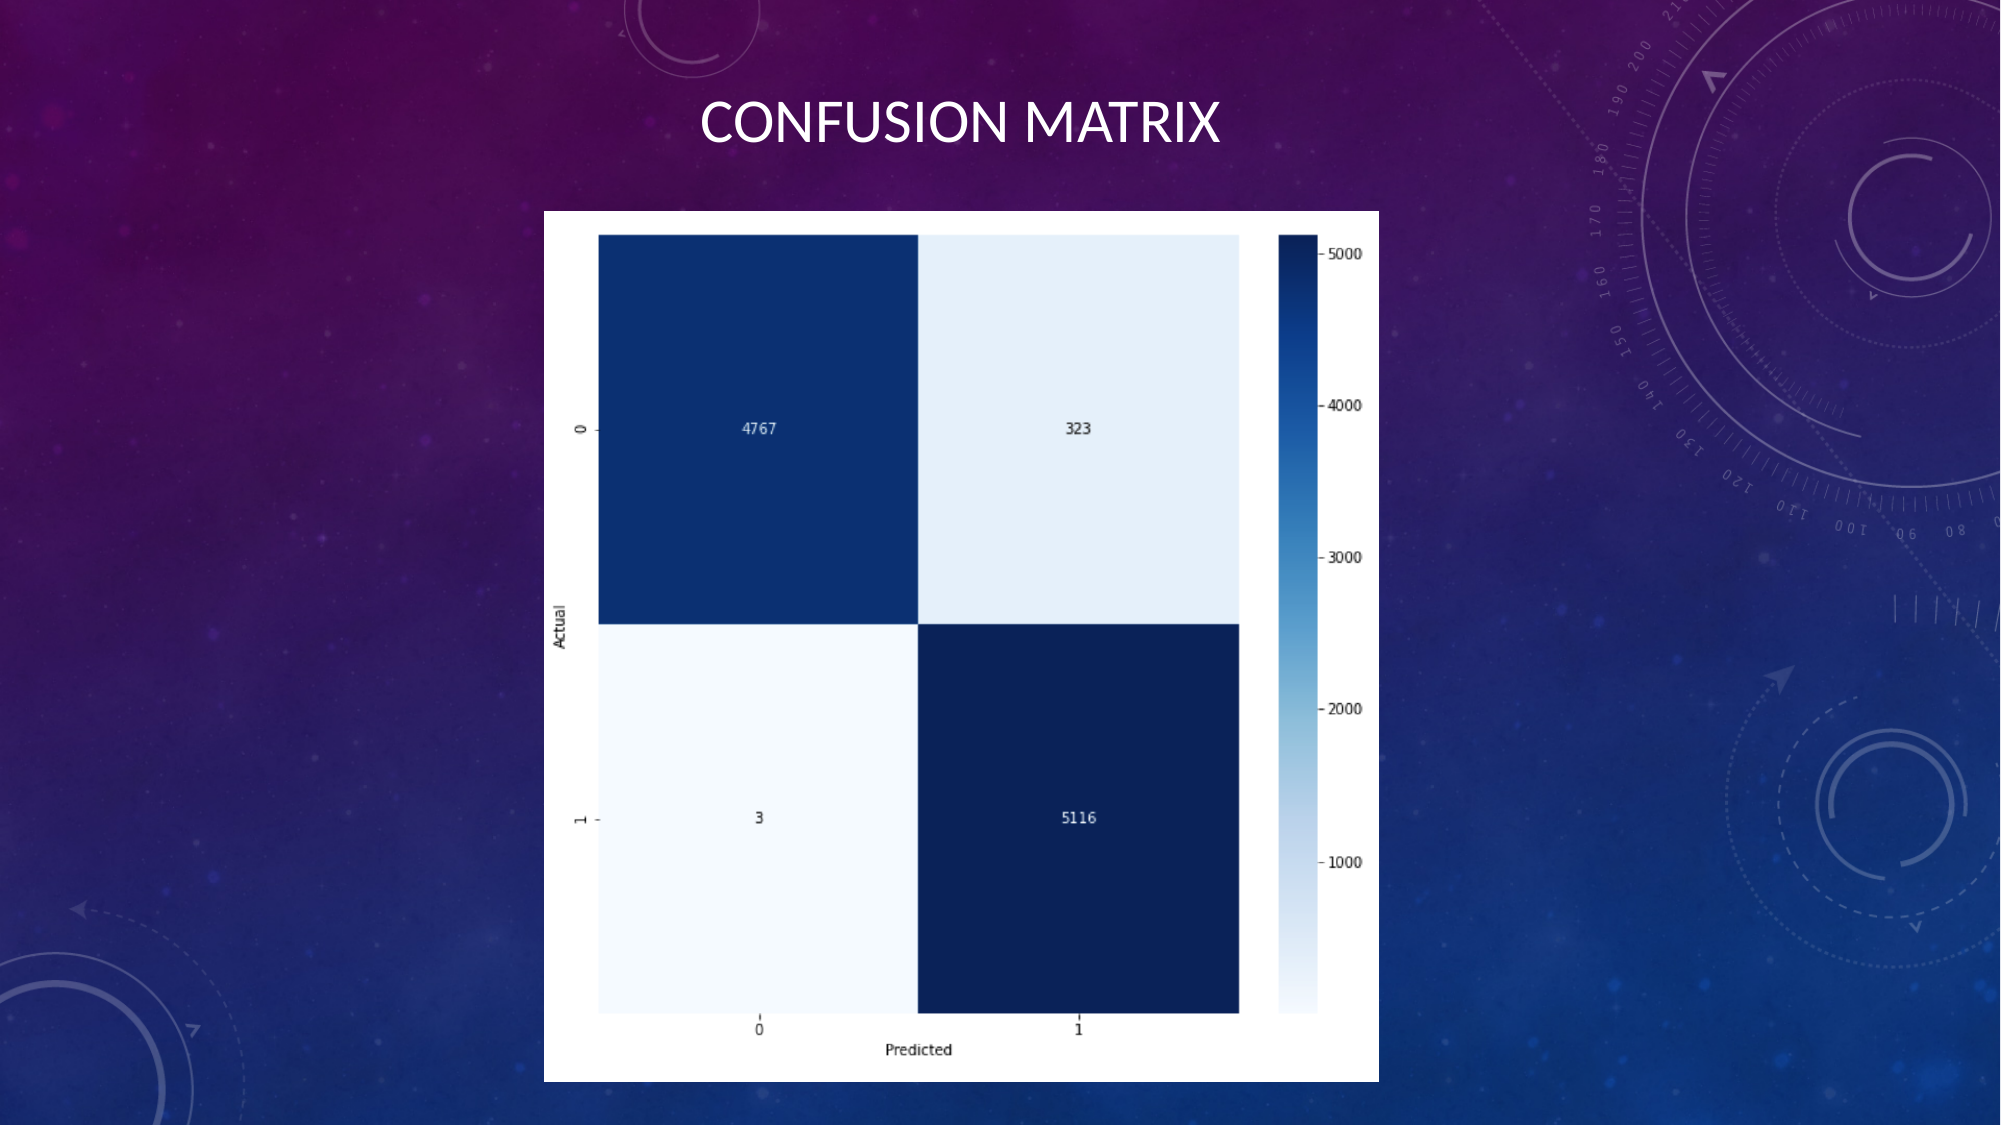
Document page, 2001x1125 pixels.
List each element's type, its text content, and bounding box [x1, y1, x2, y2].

text_box CONFUSION MATRIX [446, 72, 1477, 163]
picture [0, 0, 2001, 1125]
